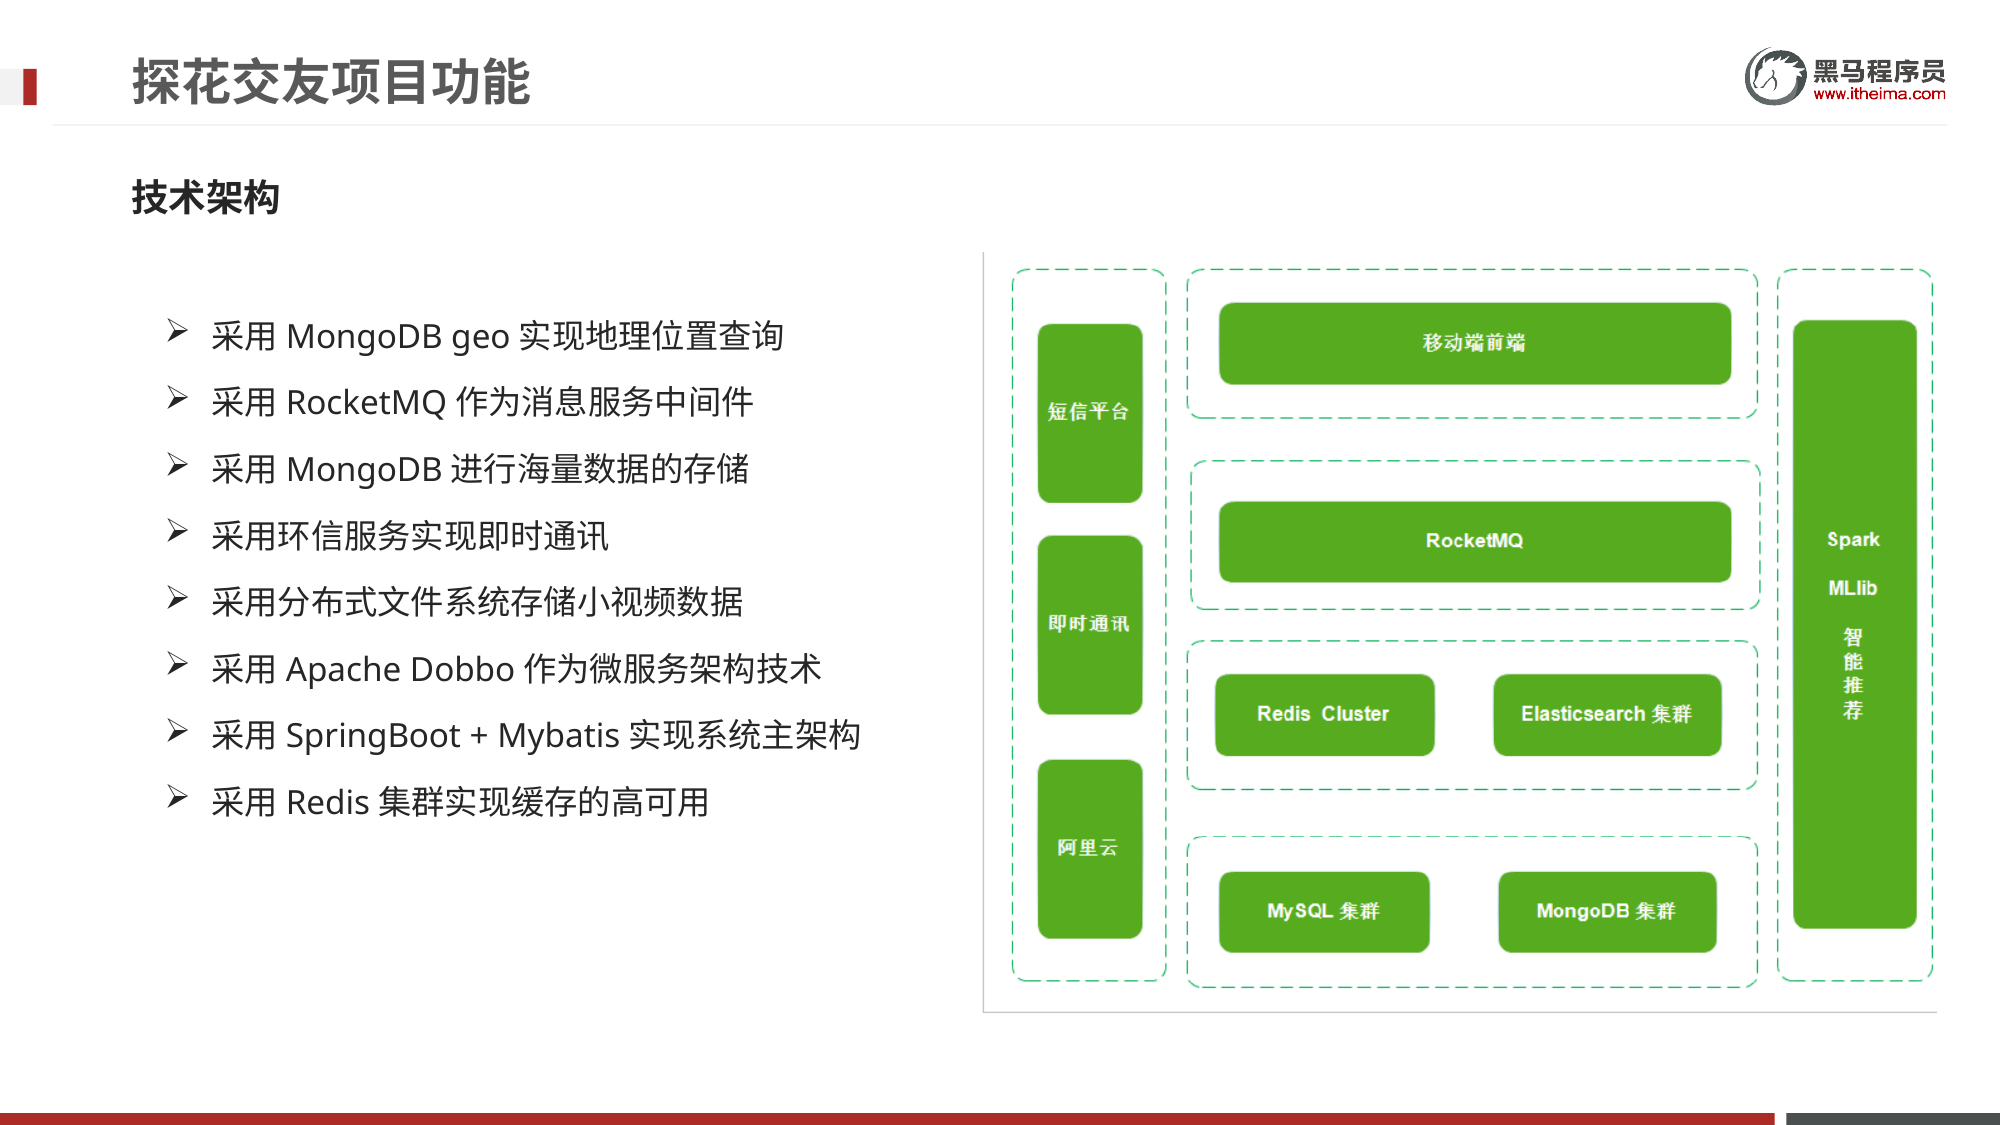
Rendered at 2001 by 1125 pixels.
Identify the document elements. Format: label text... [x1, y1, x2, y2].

title 探花交友项目功能 [116, 38, 1556, 124]
picture [976, 252, 1938, 1019]
picture [1744, 46, 1946, 106]
list 技术架构 [116, 154, 1872, 239]
text_box [319, 488, 469, 530]
list 采用MongoDB geo实现地理位置查询 采用RocketMQ作为消息服务中间件 采用MongoDB进行海量数据的存储 采用环信服务实现即时通讯 采用分布式文件系统存储小视频数据 采用Apache Dobbo作为微服务架构技术 采用SpringBoot + Mybatis实现系统主架构 采用Redis集群实现缓存的高可用 [149, 287, 884, 1019]
